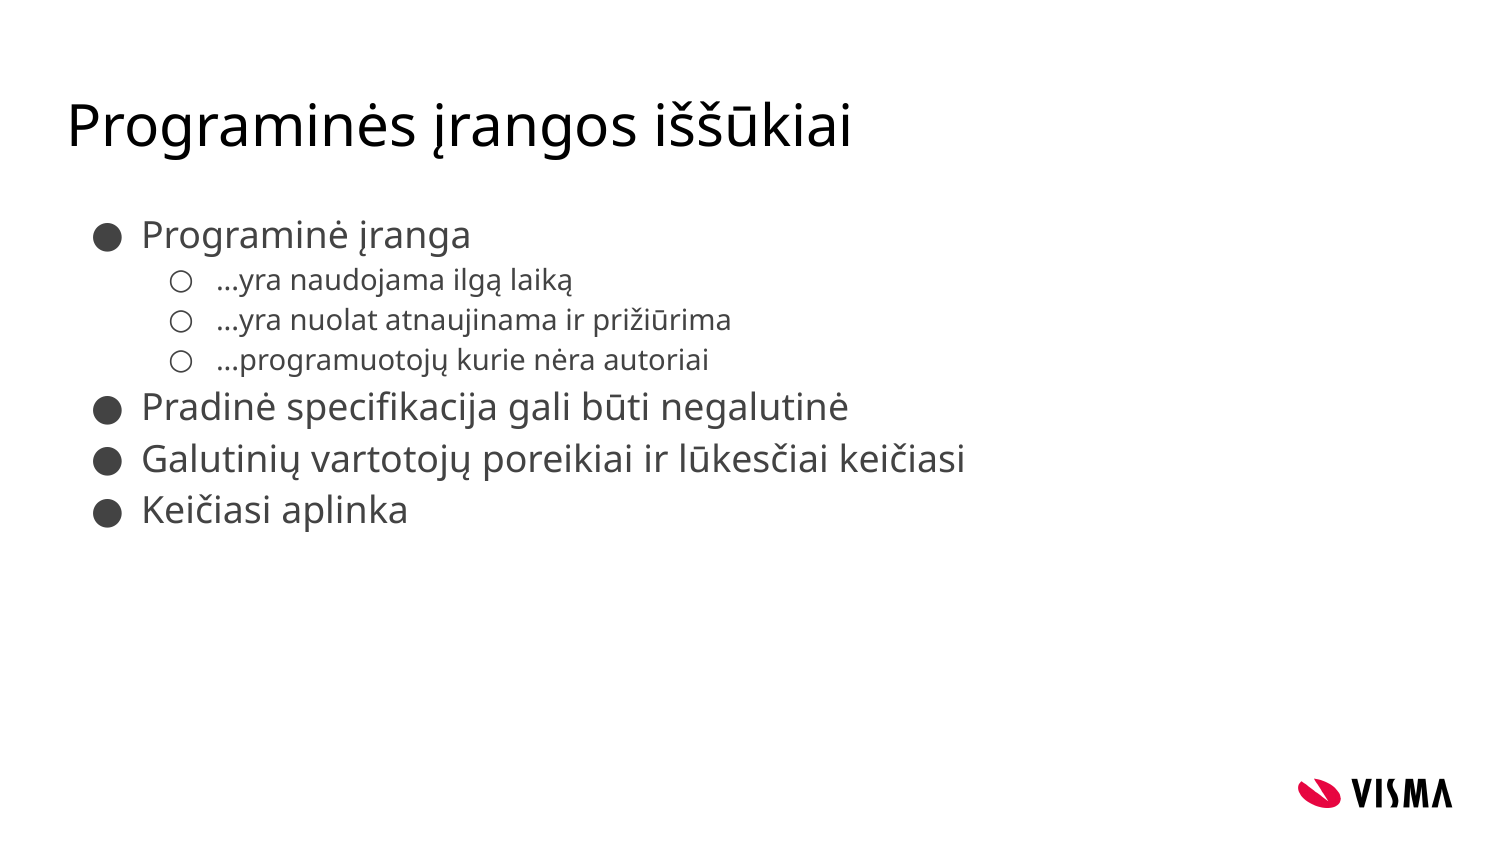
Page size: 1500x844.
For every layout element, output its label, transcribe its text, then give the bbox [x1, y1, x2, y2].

title Programinės įrangos iššūkiai [51, 72, 1449, 167]
list Programinė įranga ...yra naudojama ilgą laiką ...yra nuolat atnaujinama ir prižiūrima ...programuotojų kurie nėra autoriai Pradinė specifikacija gali būti negalutinė Galutinių vartotojų poreikiai ir lūkesčiai keičiasi Keičiasi aplinka [51, 189, 1449, 750]
picture [1280, 756, 1473, 829]
